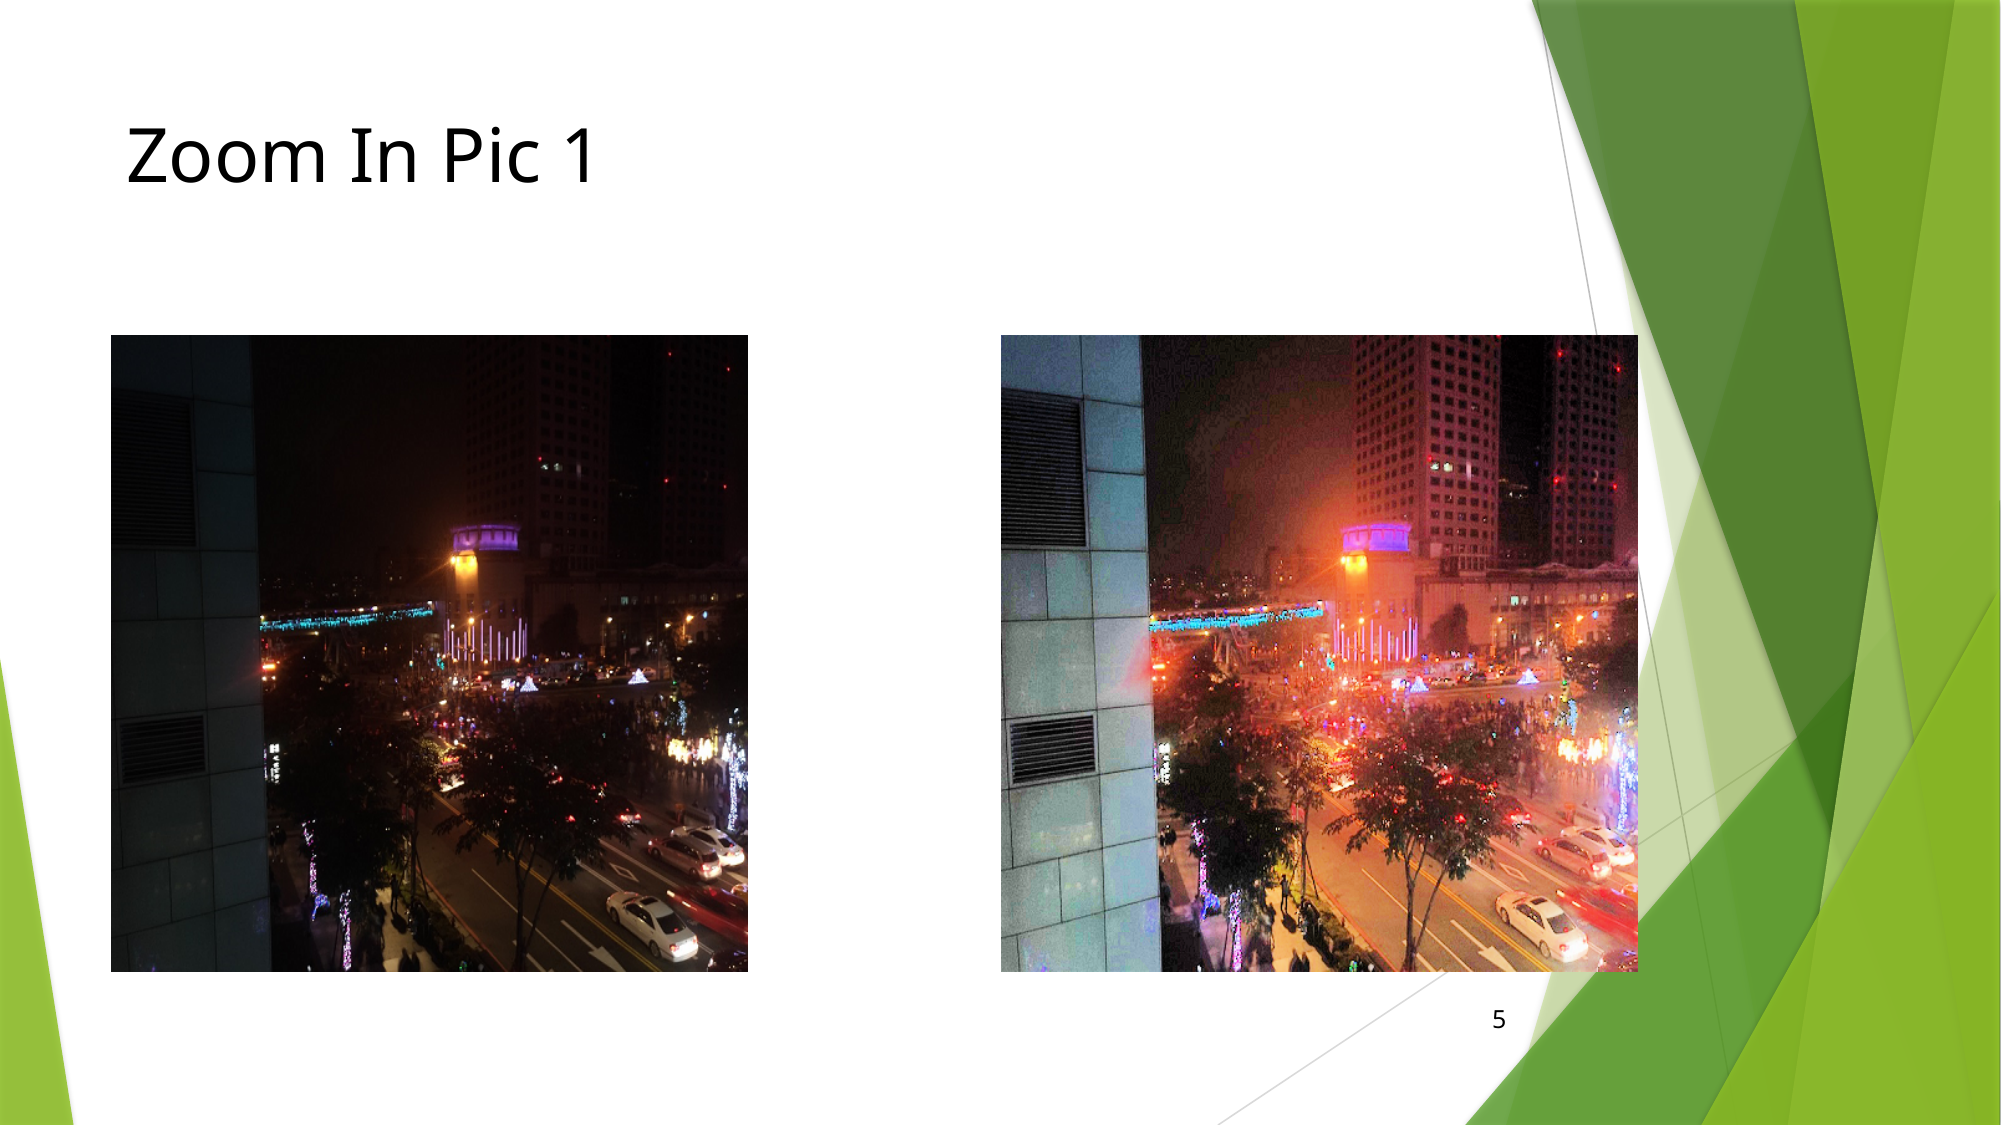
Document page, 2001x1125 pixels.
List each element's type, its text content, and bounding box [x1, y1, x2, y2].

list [110, 334, 749, 973]
title Zoom In Pic 1 [111, 99, 1522, 317]
slide_number 5 [1409, 991, 1522, 1051]
picture [1000, 334, 1639, 973]
